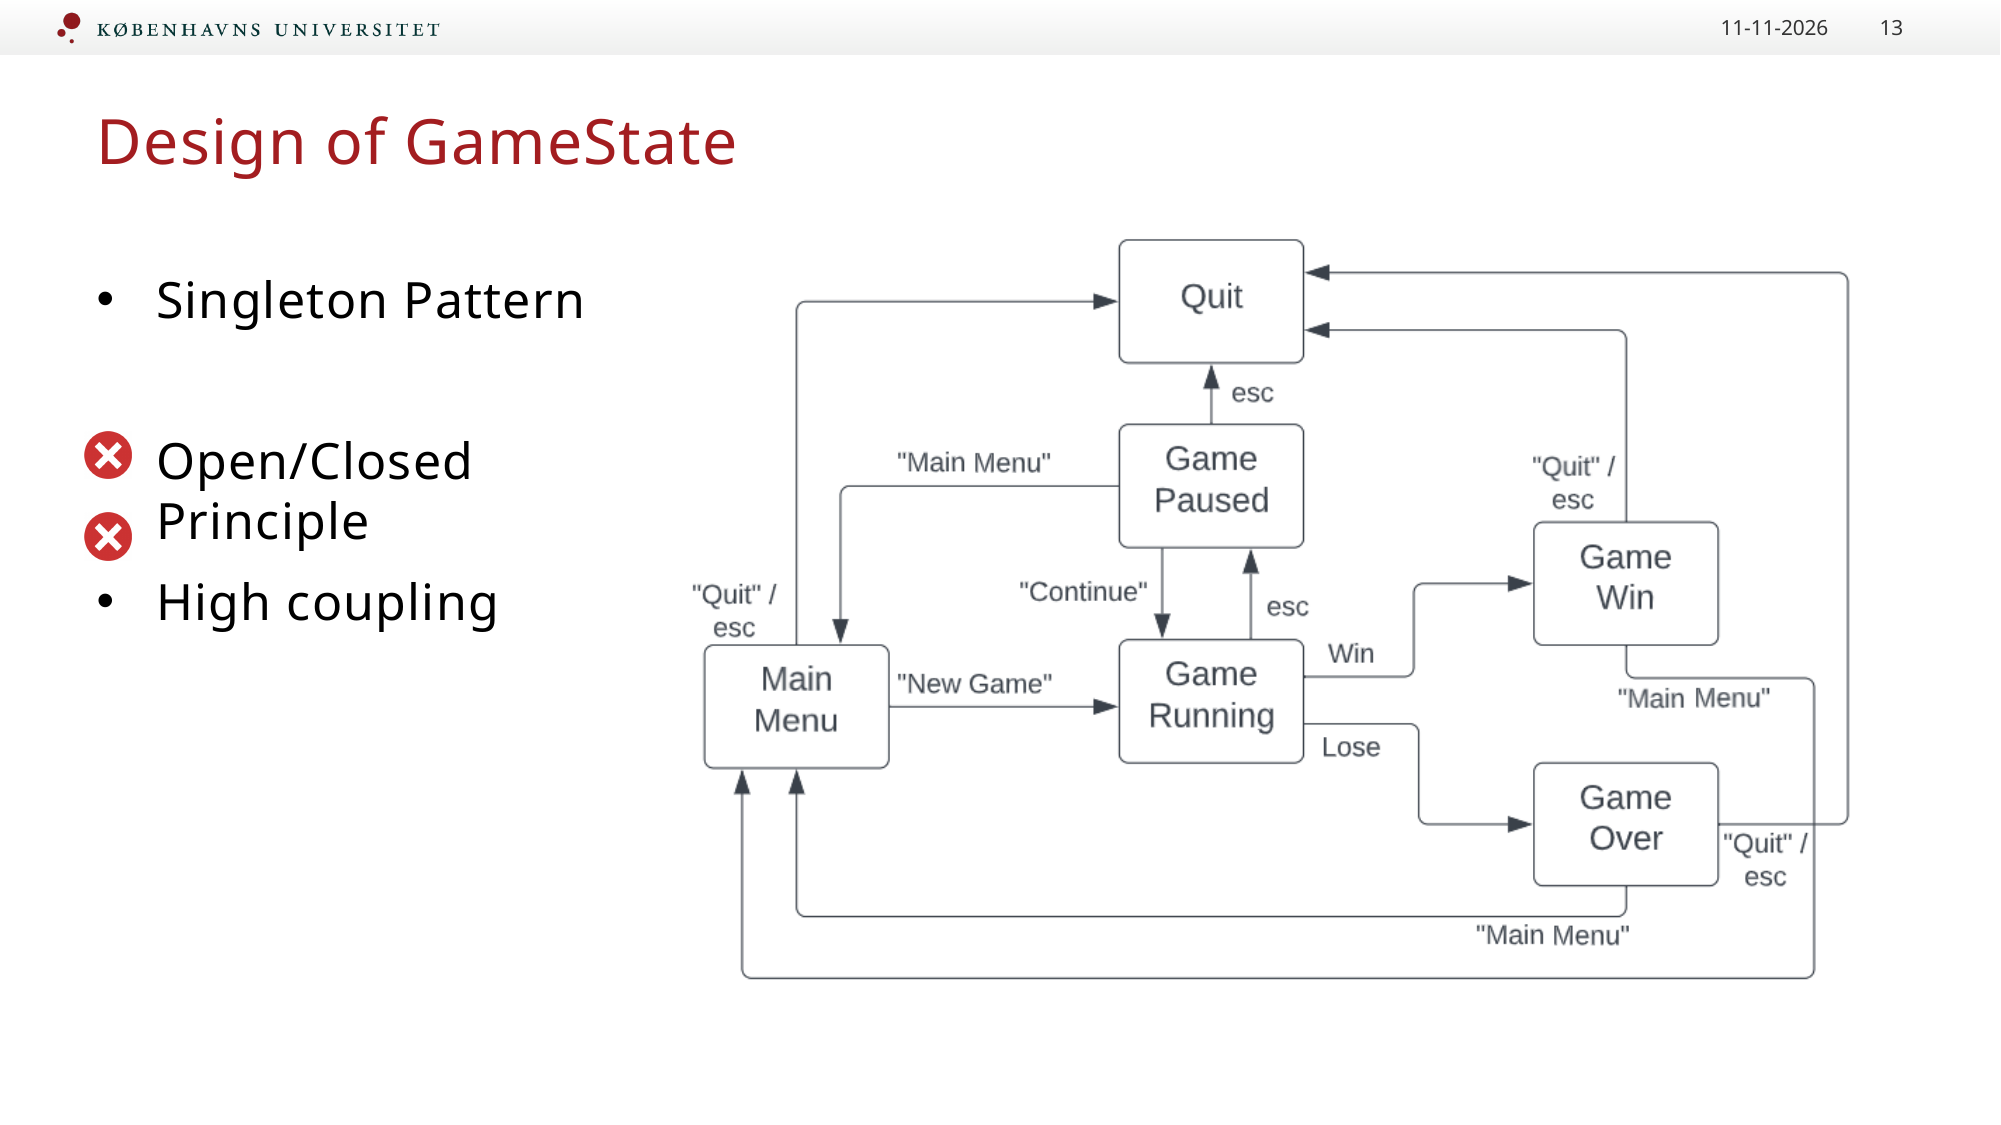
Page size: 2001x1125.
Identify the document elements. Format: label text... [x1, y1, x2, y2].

title Design of GameState [96, 101, 1904, 244]
picture [681, 224, 1872, 992]
slide_number 13 [1840, 14, 1904, 43]
picture [91, 15, 476, 42]
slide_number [1694, 14, 1829, 43]
picture [84, 512, 132, 561]
list Singleton Pattern Open/Closed Principle High coupling [96, 268, 683, 1036]
picture [84, 431, 132, 479]
